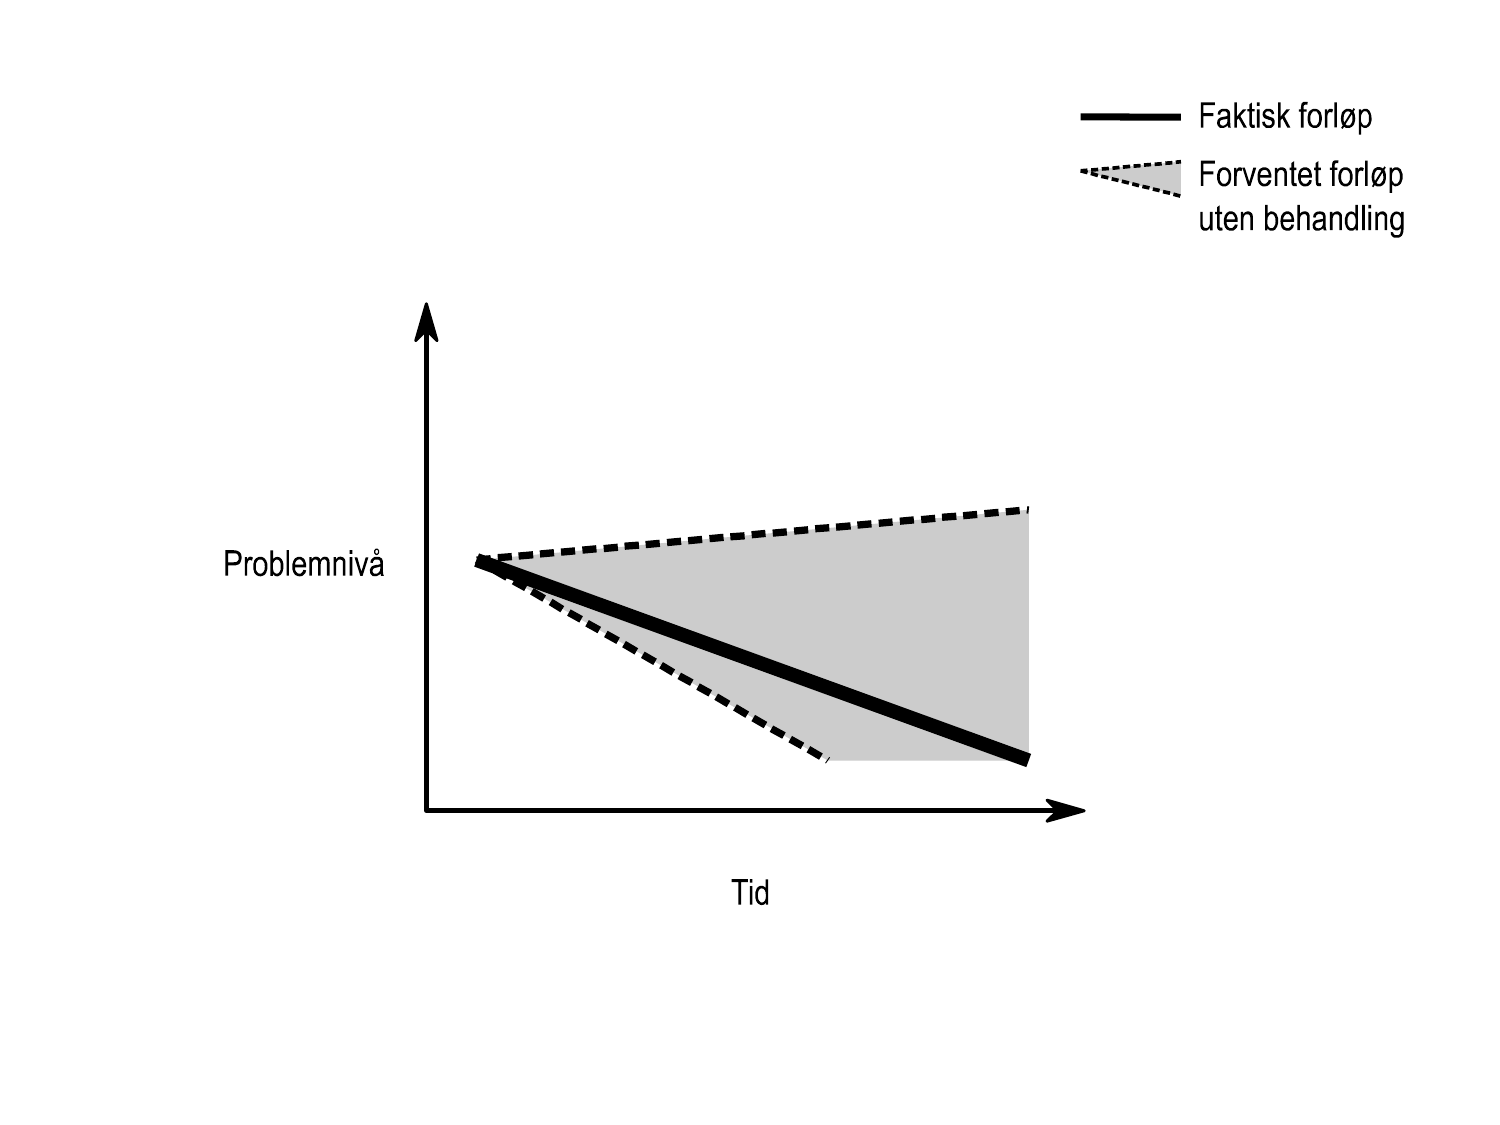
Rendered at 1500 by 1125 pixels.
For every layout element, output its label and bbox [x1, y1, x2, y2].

text_box [1080, 101, 1404, 238]
text_box [731, 879, 769, 906]
text_box [225, 548, 385, 577]
text_box [415, 303, 1085, 822]
